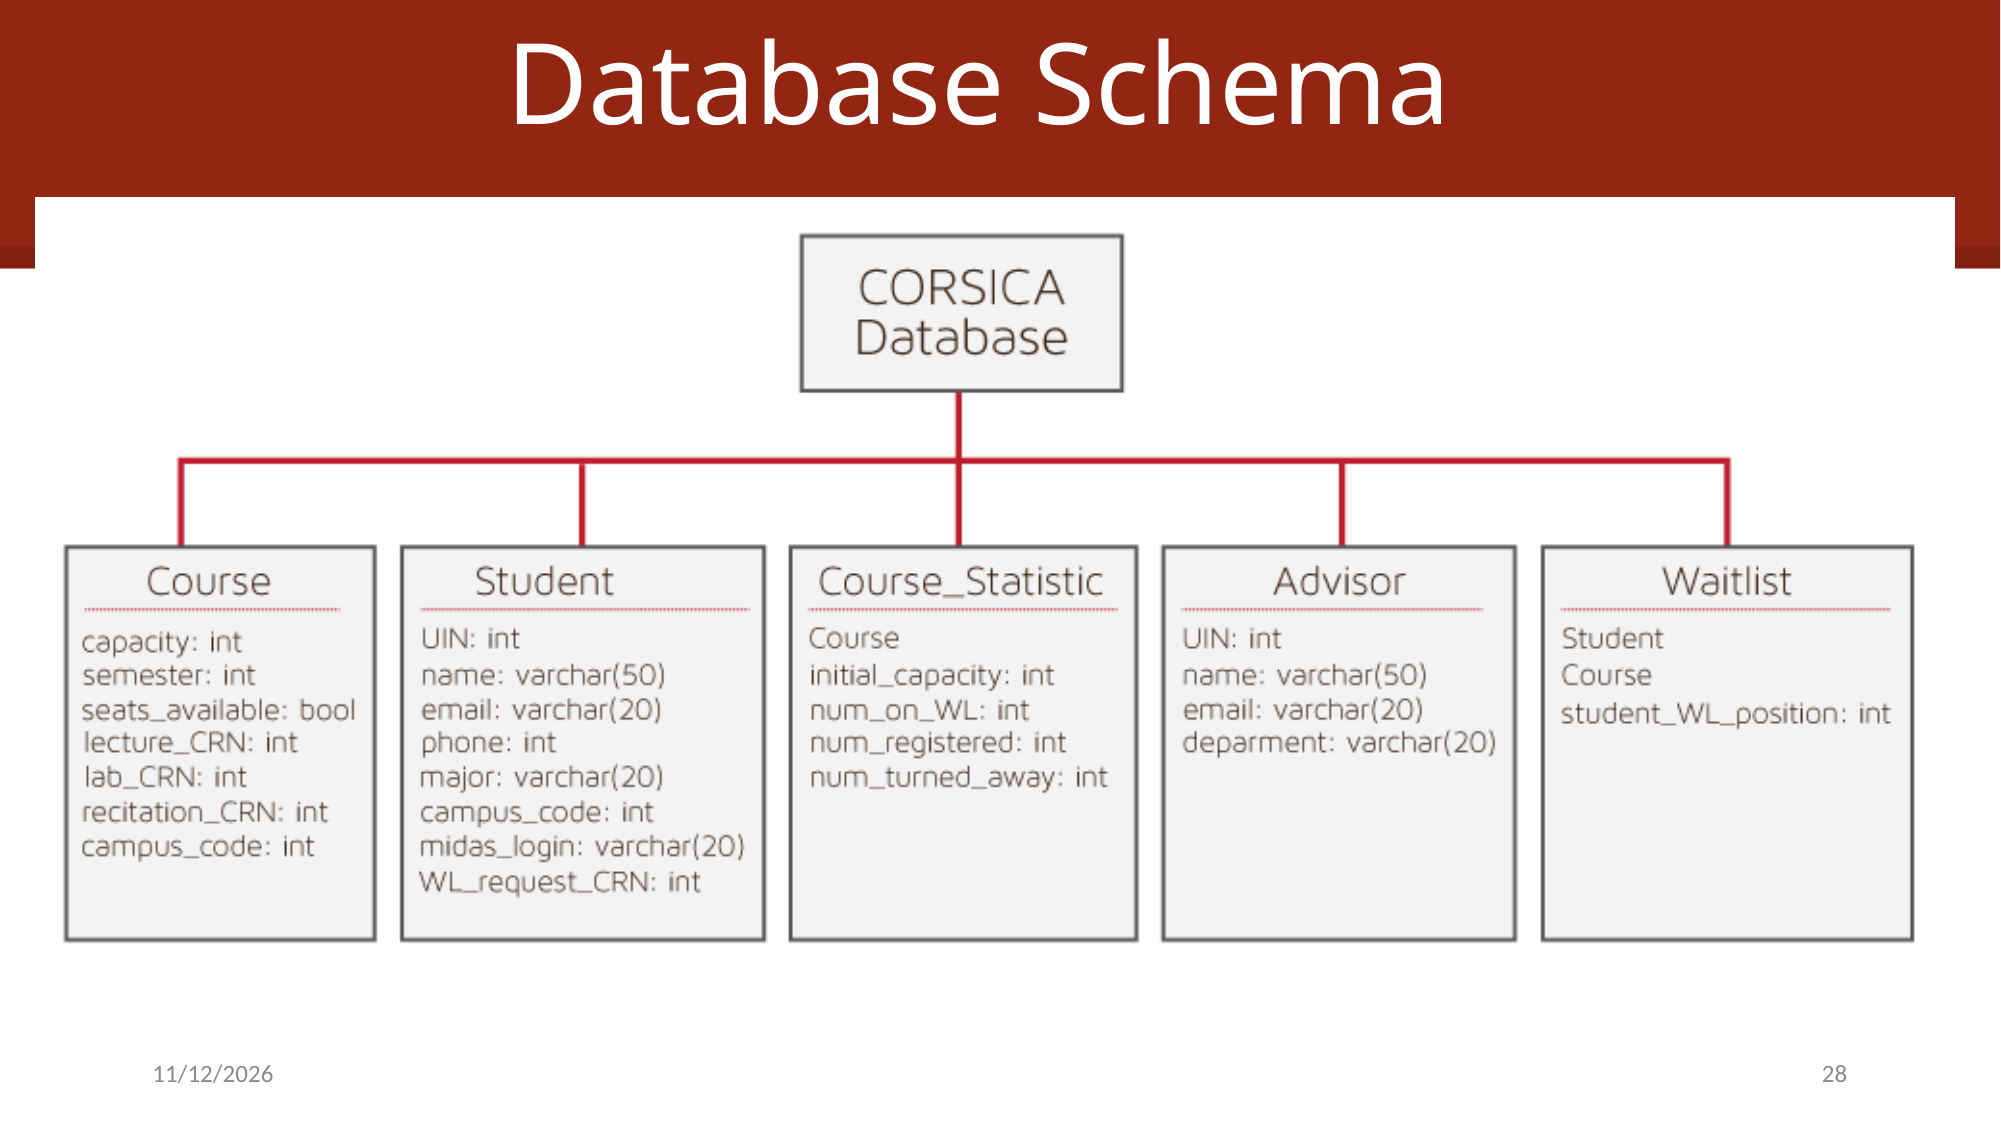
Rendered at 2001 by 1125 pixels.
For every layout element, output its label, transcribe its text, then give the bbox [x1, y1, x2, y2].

title Database Schema [116, 0, 1842, 196]
slide_number 28 [1412, 1042, 1863, 1103]
picture [0, 0, 2001, 1125]
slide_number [137, 1042, 588, 1103]
